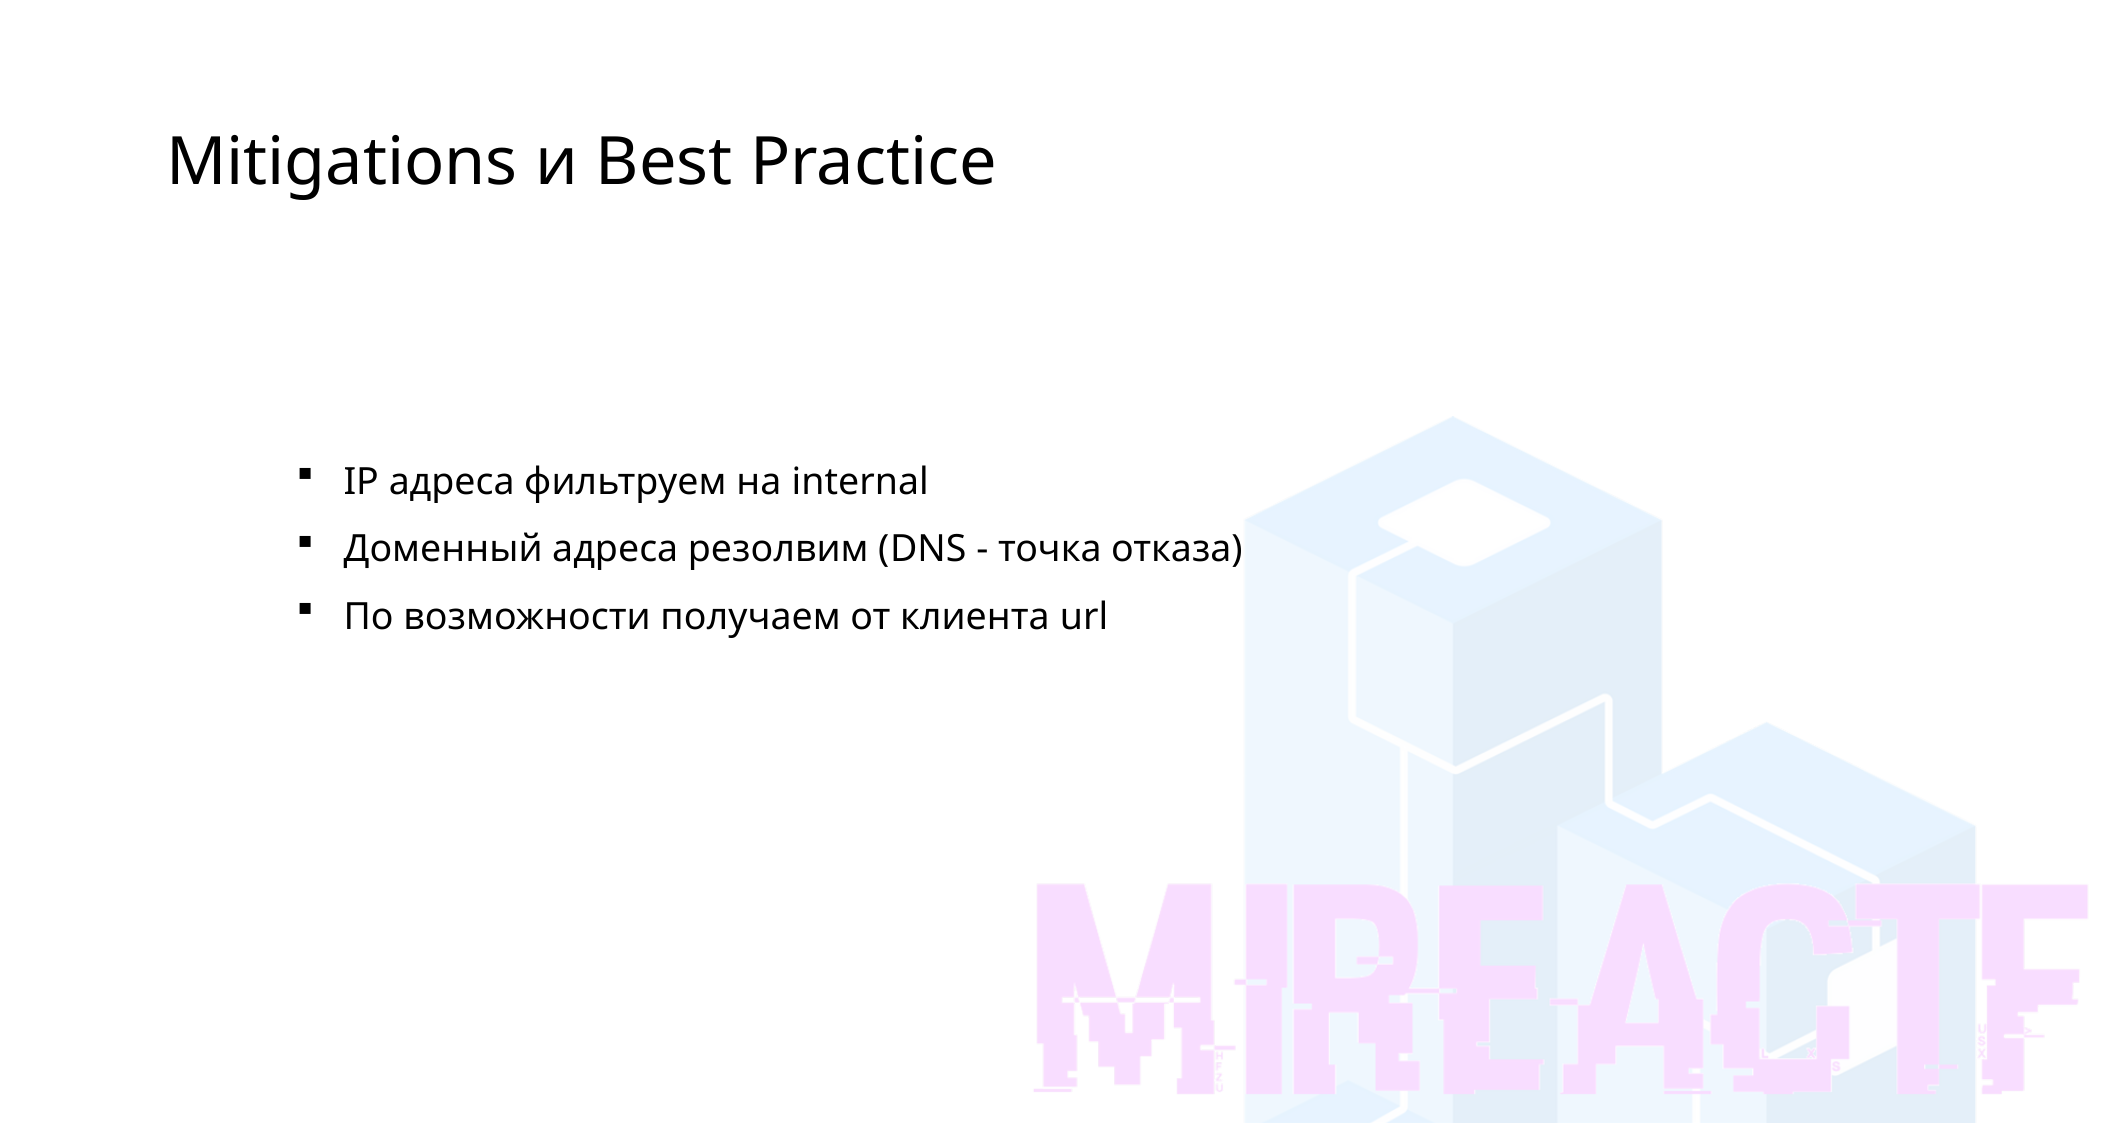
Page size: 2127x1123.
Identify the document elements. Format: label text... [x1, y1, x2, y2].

text_box Введение в базовый криптоанализ [260, 89, 2044, 195]
text_box Mitigations и Best Practice [151, 110, 1934, 206]
text_box [187, 122, 1970, 219]
text_box IP адреса фильтруем на internal Доменный адреса резолвим (DNS - точка отказа) По возможности получаем от клиента url [281, 426, 1258, 779]
text_box [986, 415, 2126, 1123]
